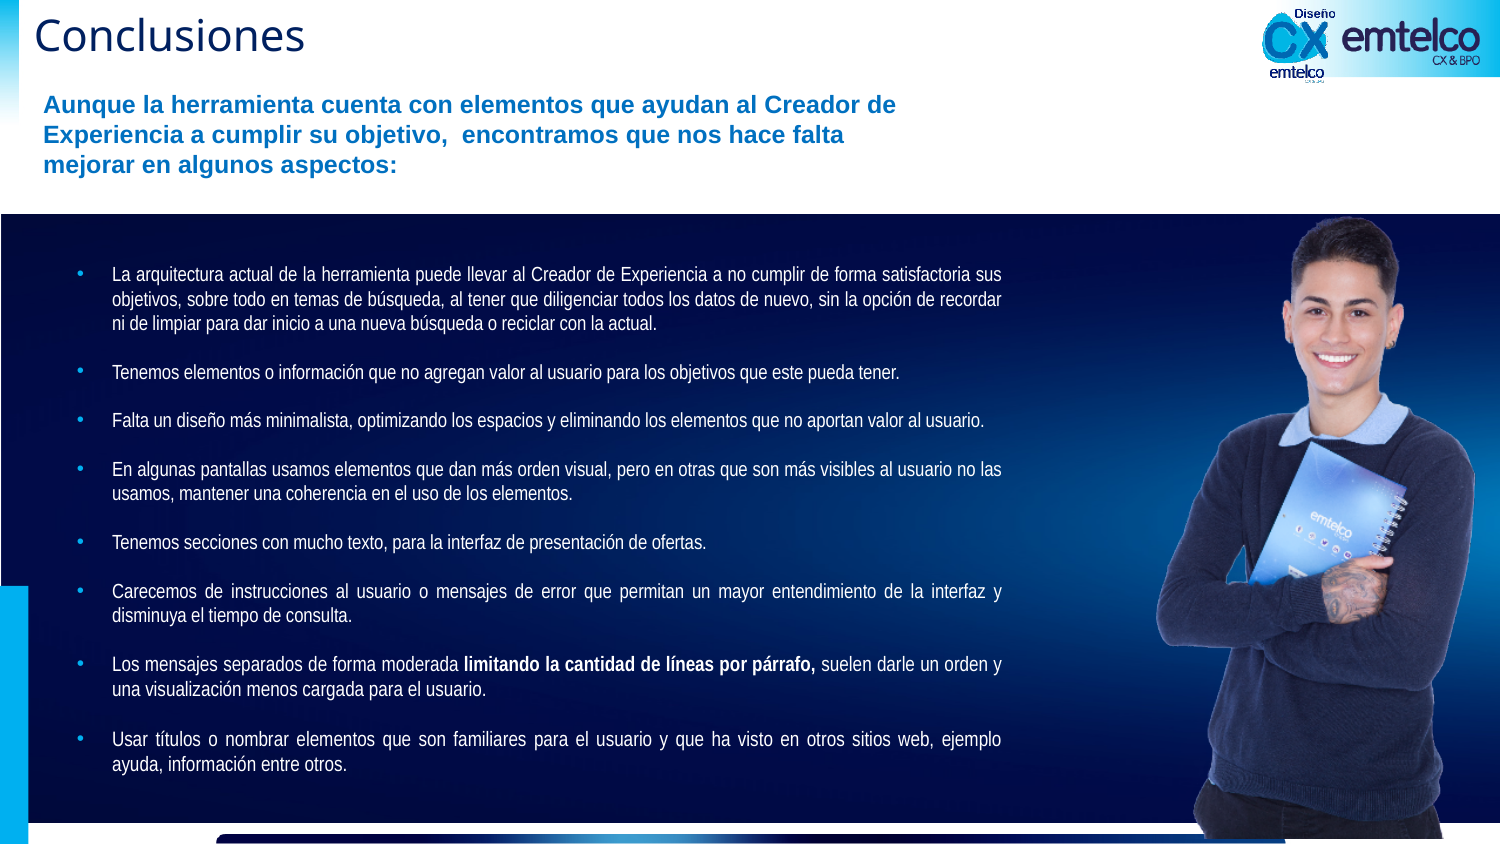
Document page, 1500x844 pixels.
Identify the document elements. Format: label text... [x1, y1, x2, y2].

picture [0, 0, 1500, 844]
text_box Conclusiones [19, 0, 341, 68]
text_box [0, 585, 29, 844]
text_box La arquitectura actual de la herramienta puede llevar al Creador de Experiencia a no cumplir de forma satisfactoria sus objetivos, sobre todo en temas de búsqueda, al tener que diligenciar todos los datos de nuevo, sin la opción de recordar ni de limpiar para dar inicio a una nueva búsqueda o reciclar con la actual. Tenemos elementos o información que no agregan valor al usuario para los objetivos que este pueda tener. Falta un diseño más minimalista, optimizando los espacios y eliminando los elementos que no aportan valor al usuario. En algunas pantallas usamos elementos que dan más orden visual, pero en otras que son más visibles al usuario no las usamos, mantener una coherencia en el uso de los elementos. Tenemos secciones con mucho texto, para la interfaz de presentación de ofertas. Carecemos de instrucciones al usuario o mensajes de error que permitan un mayor entendimiento de la interfaz y disminuya el tiempo de consulta. Los mensajes separados de forma moderada limitando la cantidad de líneas por párrafo, suelen darle un orden y una visualización menos cargada para el usuario. Usar títulos o nombrar elementos que son familiares para el usuario y que ha visto en otros sitios web, ejemplo ayuda, información entre otros. [62, 254, 440, 844]
text_box Aunque la herramienta cuenta con elementos que ayudan al Creador de Experiencia a cumplir su objetivo, encontramos que nos hace falta mejorar en algunos aspectos: [28, 81, 440, 186]
